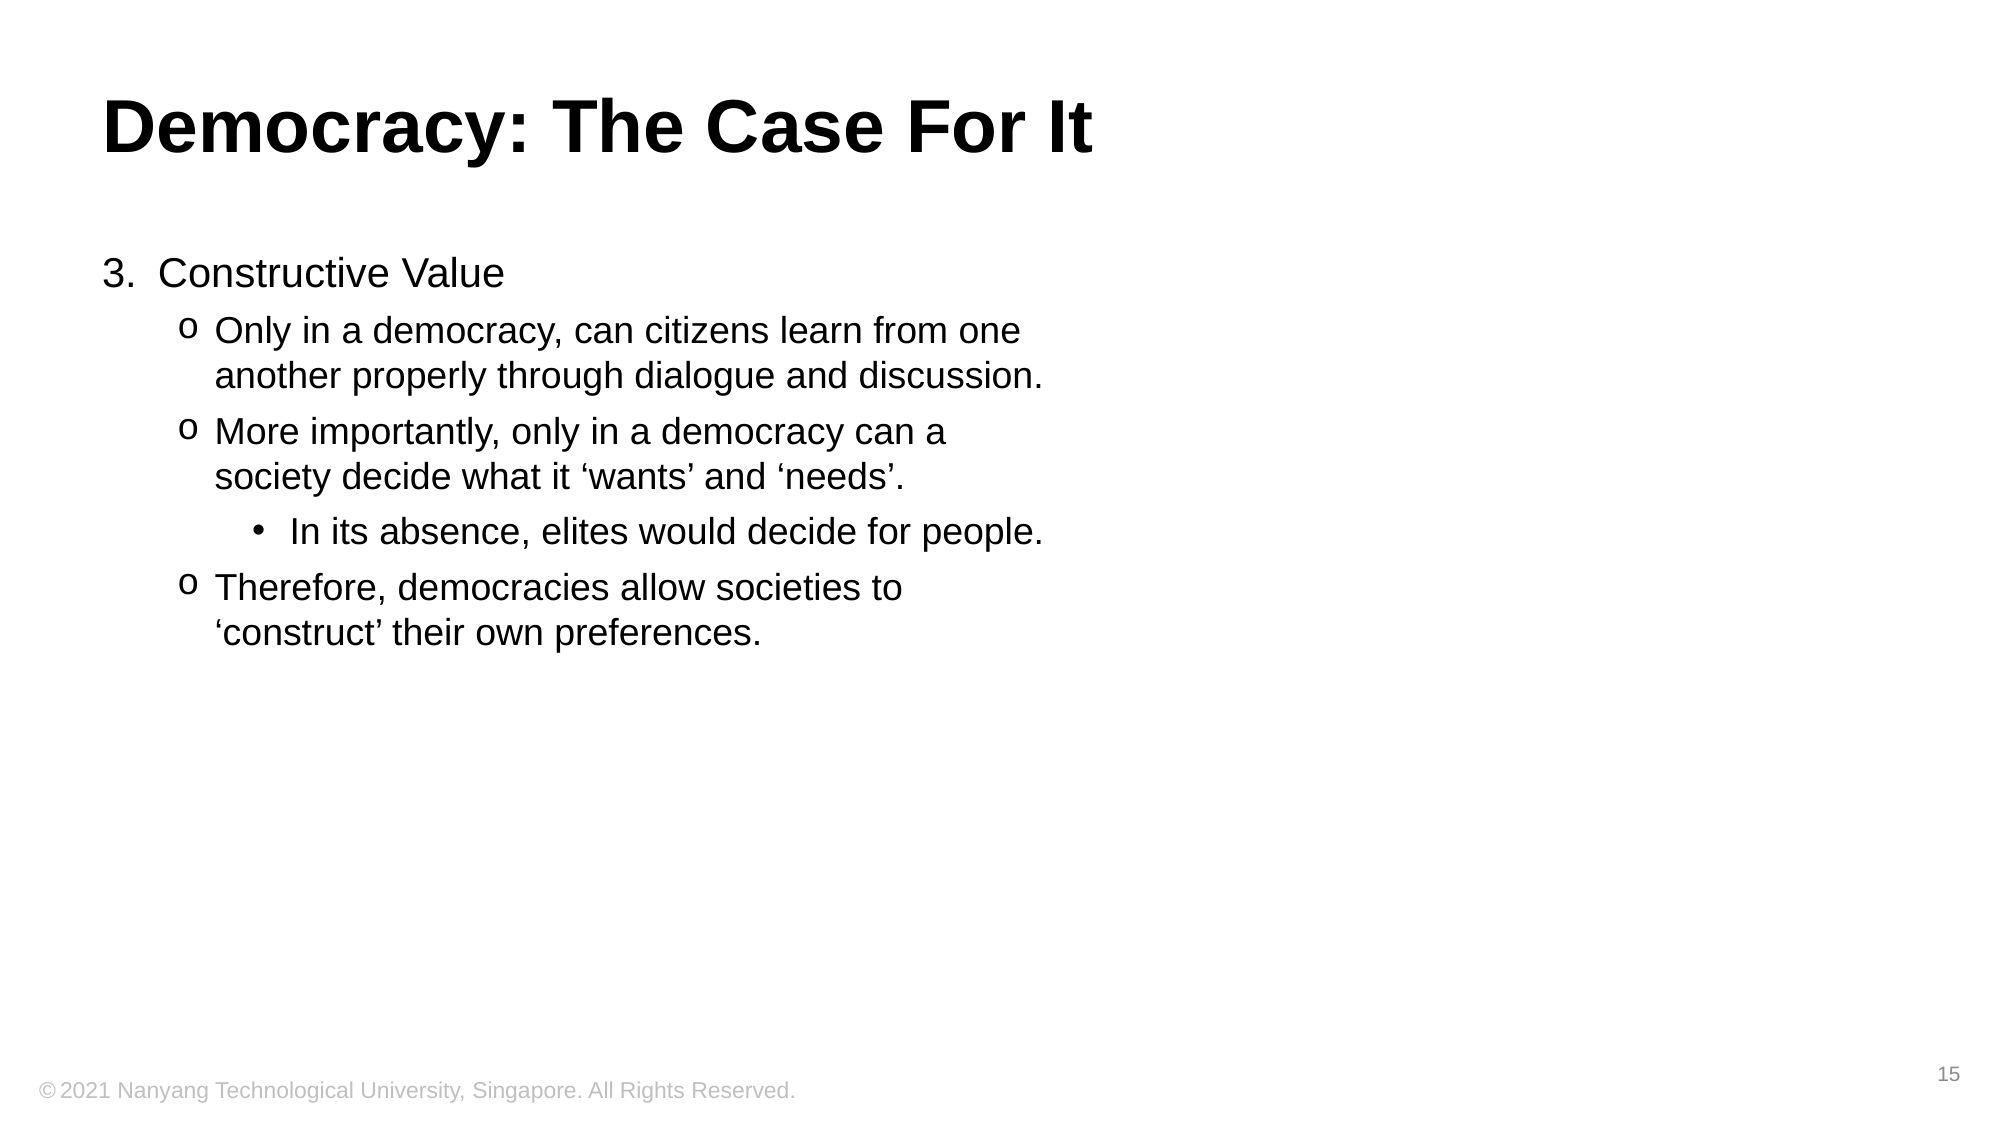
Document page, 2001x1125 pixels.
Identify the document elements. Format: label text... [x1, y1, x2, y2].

list Constructive Value Only in a democracy, can citizens learn from one another properly through dialogue and discussion. More importantly, only in a democracy can a society decide what it ‘wants’ and ‘needs’. In its absence, elites would decide for people. Therefore, democracies allow societies to ‘construct’ their own preferences. [86, 238, 1080, 1014]
slide_number 15 [1525, 1042, 1976, 1103]
title Democracy: The Case For It [86, 59, 1812, 198]
